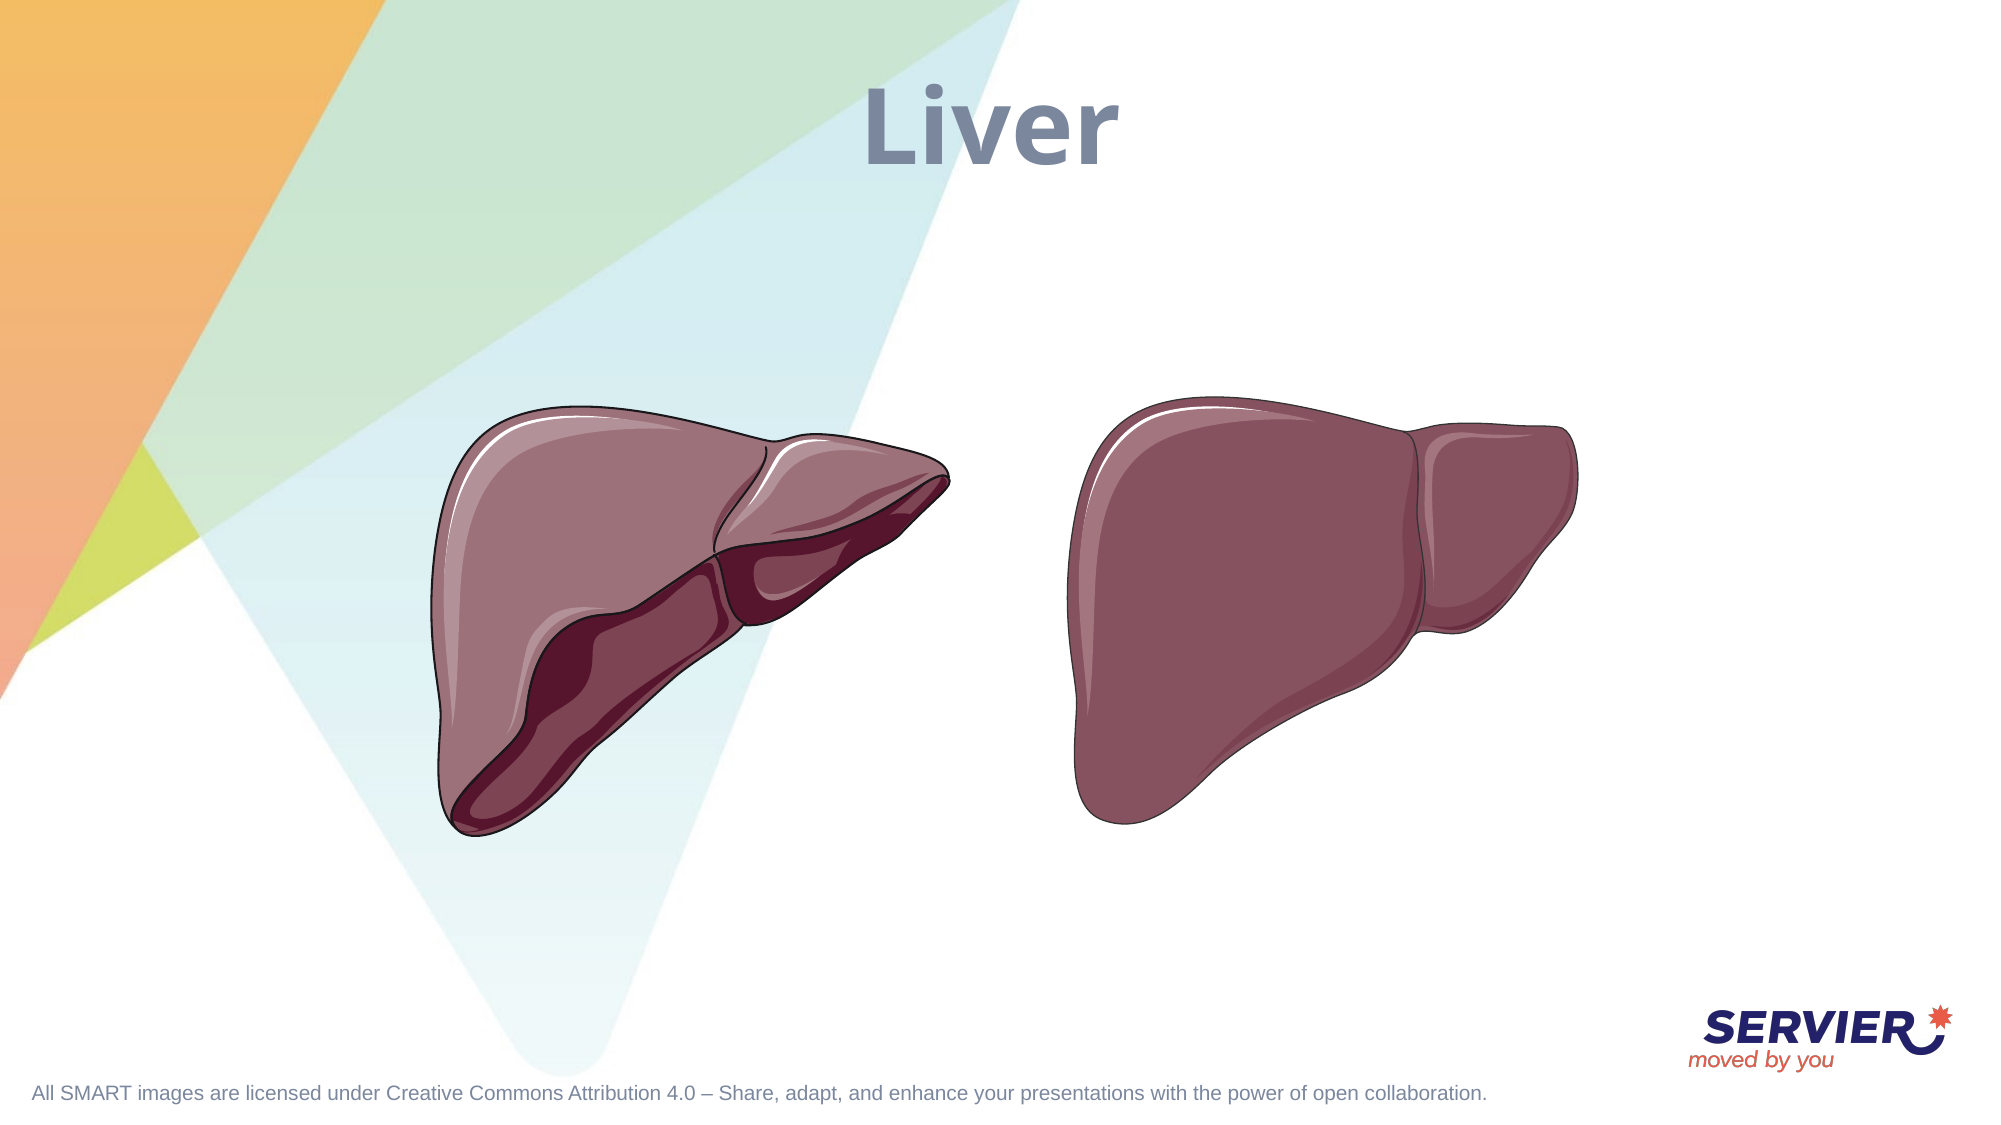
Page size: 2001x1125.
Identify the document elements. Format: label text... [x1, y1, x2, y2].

picture [0, 0, 2001, 1125]
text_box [1060, 374, 1583, 836]
title Liver [55, 12, 1927, 232]
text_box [424, 383, 957, 846]
